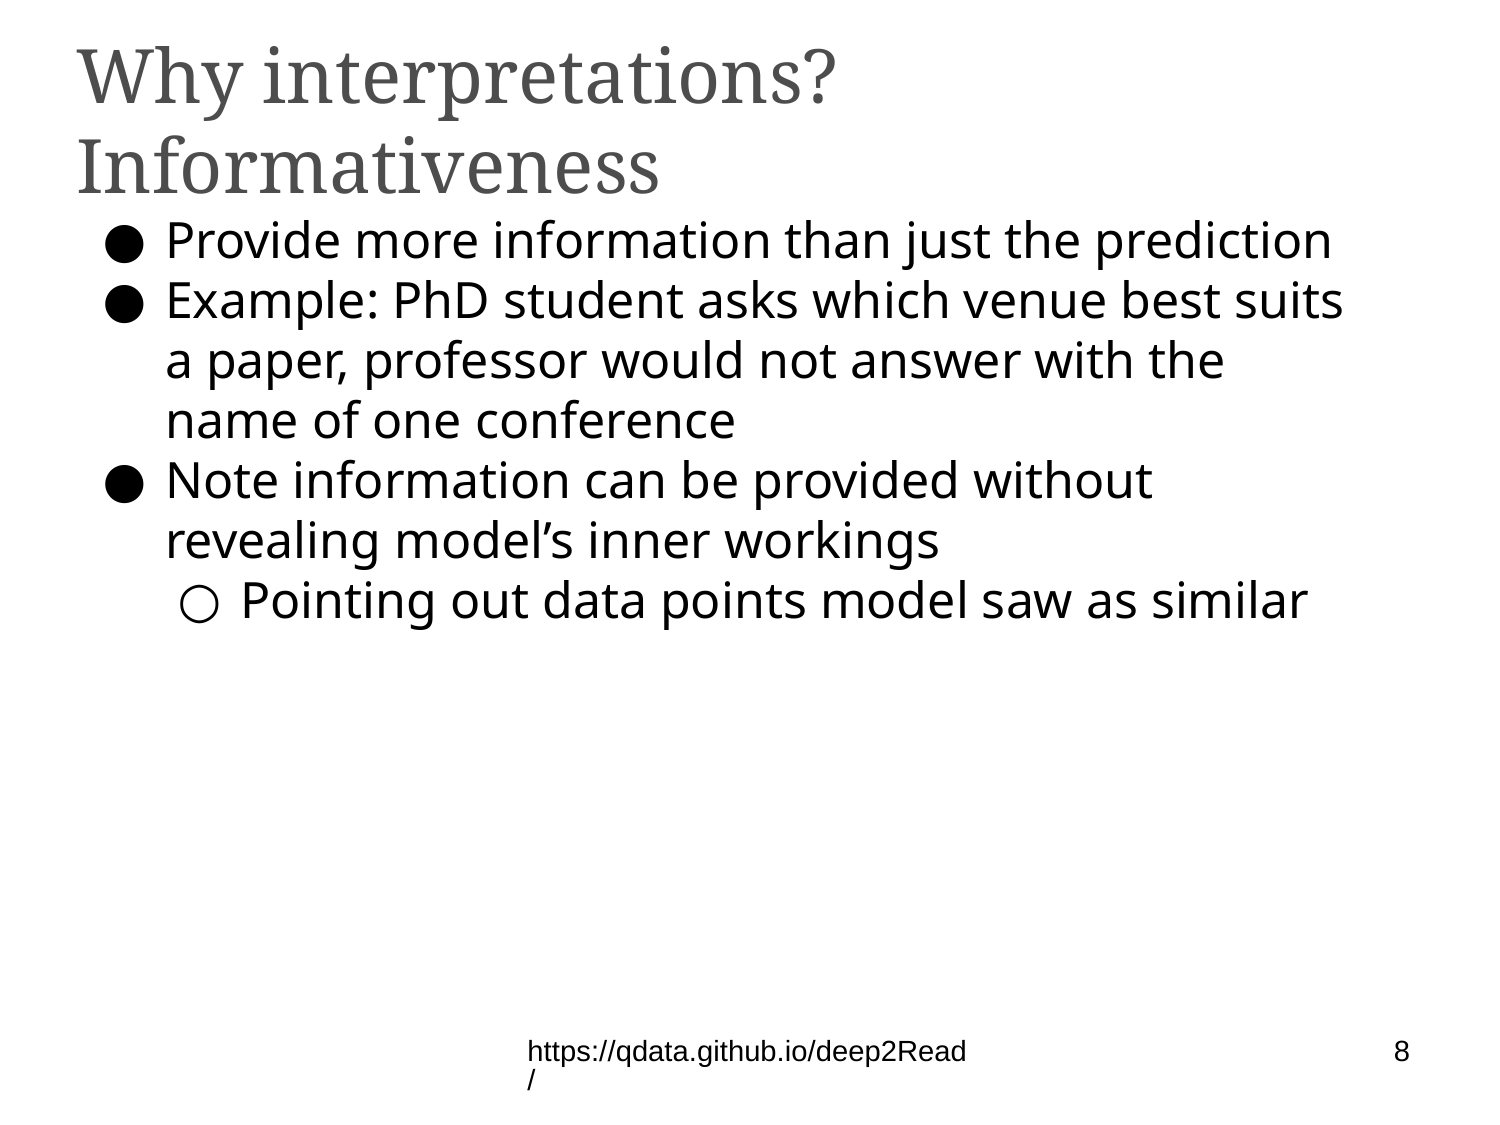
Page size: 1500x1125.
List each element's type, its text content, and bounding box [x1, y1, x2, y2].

slide_number 8 [1074, 1024, 1425, 1103]
footer https://qdata.github.io/deep2Read/ [512, 1024, 988, 1103]
text_box Why interpretations? Informativeness [61, 24, 1425, 213]
text_box Provide more information than just the prediction Example: PhD student asks which venue best suits a paper, professor would not answer with the name of one conference Note information can be provided without revealing model’s inner workings Pointing out data points model saw as similar [75, 193, 1366, 977]
